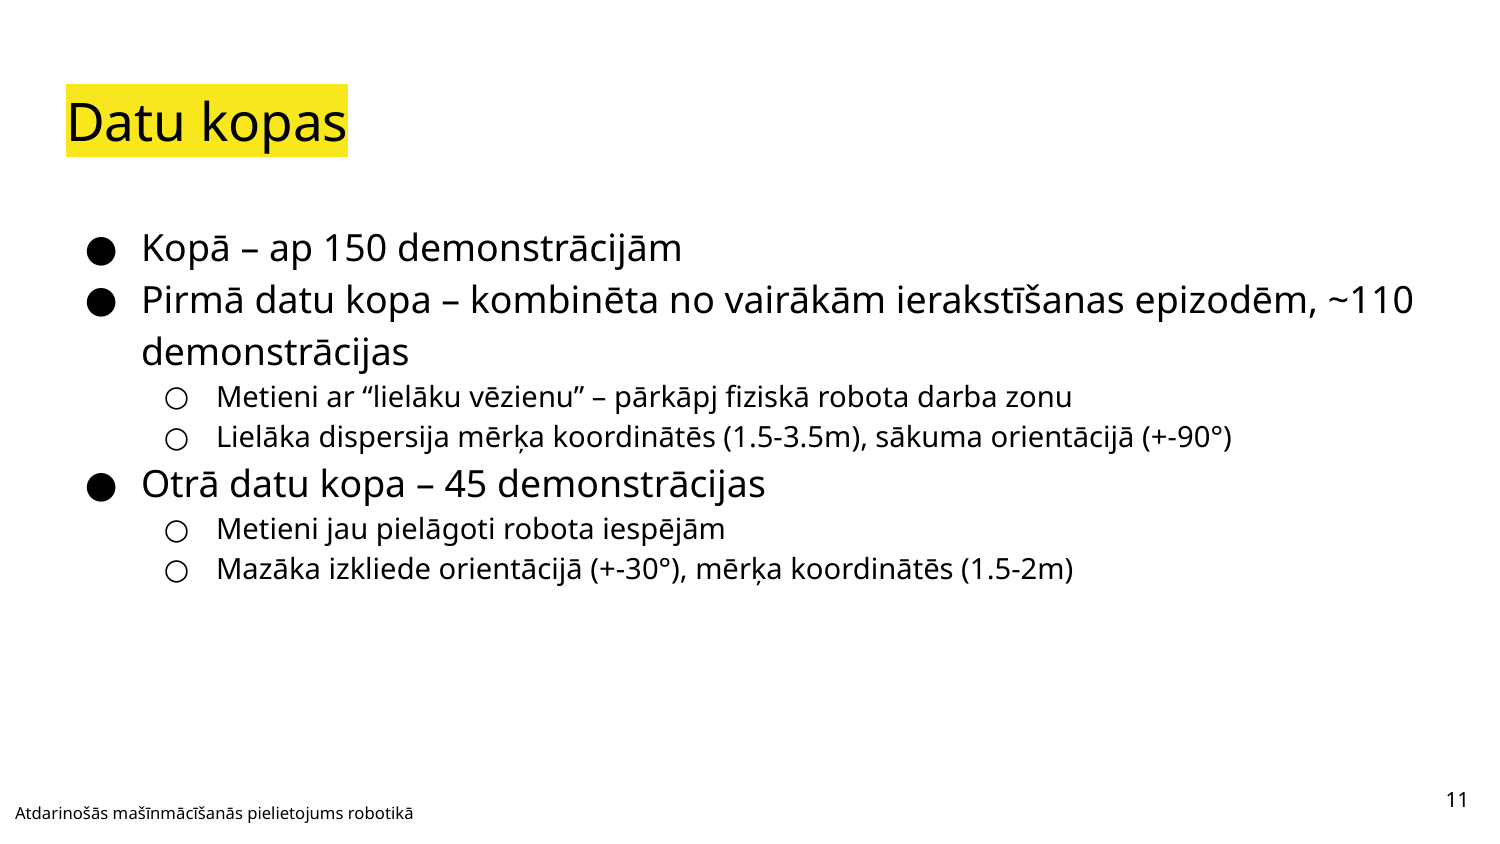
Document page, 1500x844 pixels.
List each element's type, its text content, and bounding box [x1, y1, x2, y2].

slide_number ‹#› [1394, 769, 1484, 834]
list Kopā – ap 150 demonstrācijām Pirmā datu kopa – kombinēta no vairākām ierakstīšanas epizodēm, ~110 demonstrācijas Metieni ar “lielāku vēzienu” – pārkāpj fiziskā robota darba zonu Lielāka dispersija mērķa koordinātēs (1.5-3.5m), sākuma orientācijā (+-90°) Otrā datu kopa – 45 demonstrācijas Metieni jau pielāgoti robota iespējām Mazāka izkliede orientācijā (+-30°), mērķa koordinātēs (1.5-2m) [51, 202, 1449, 750]
title Datu kopas [51, 72, 1449, 167]
